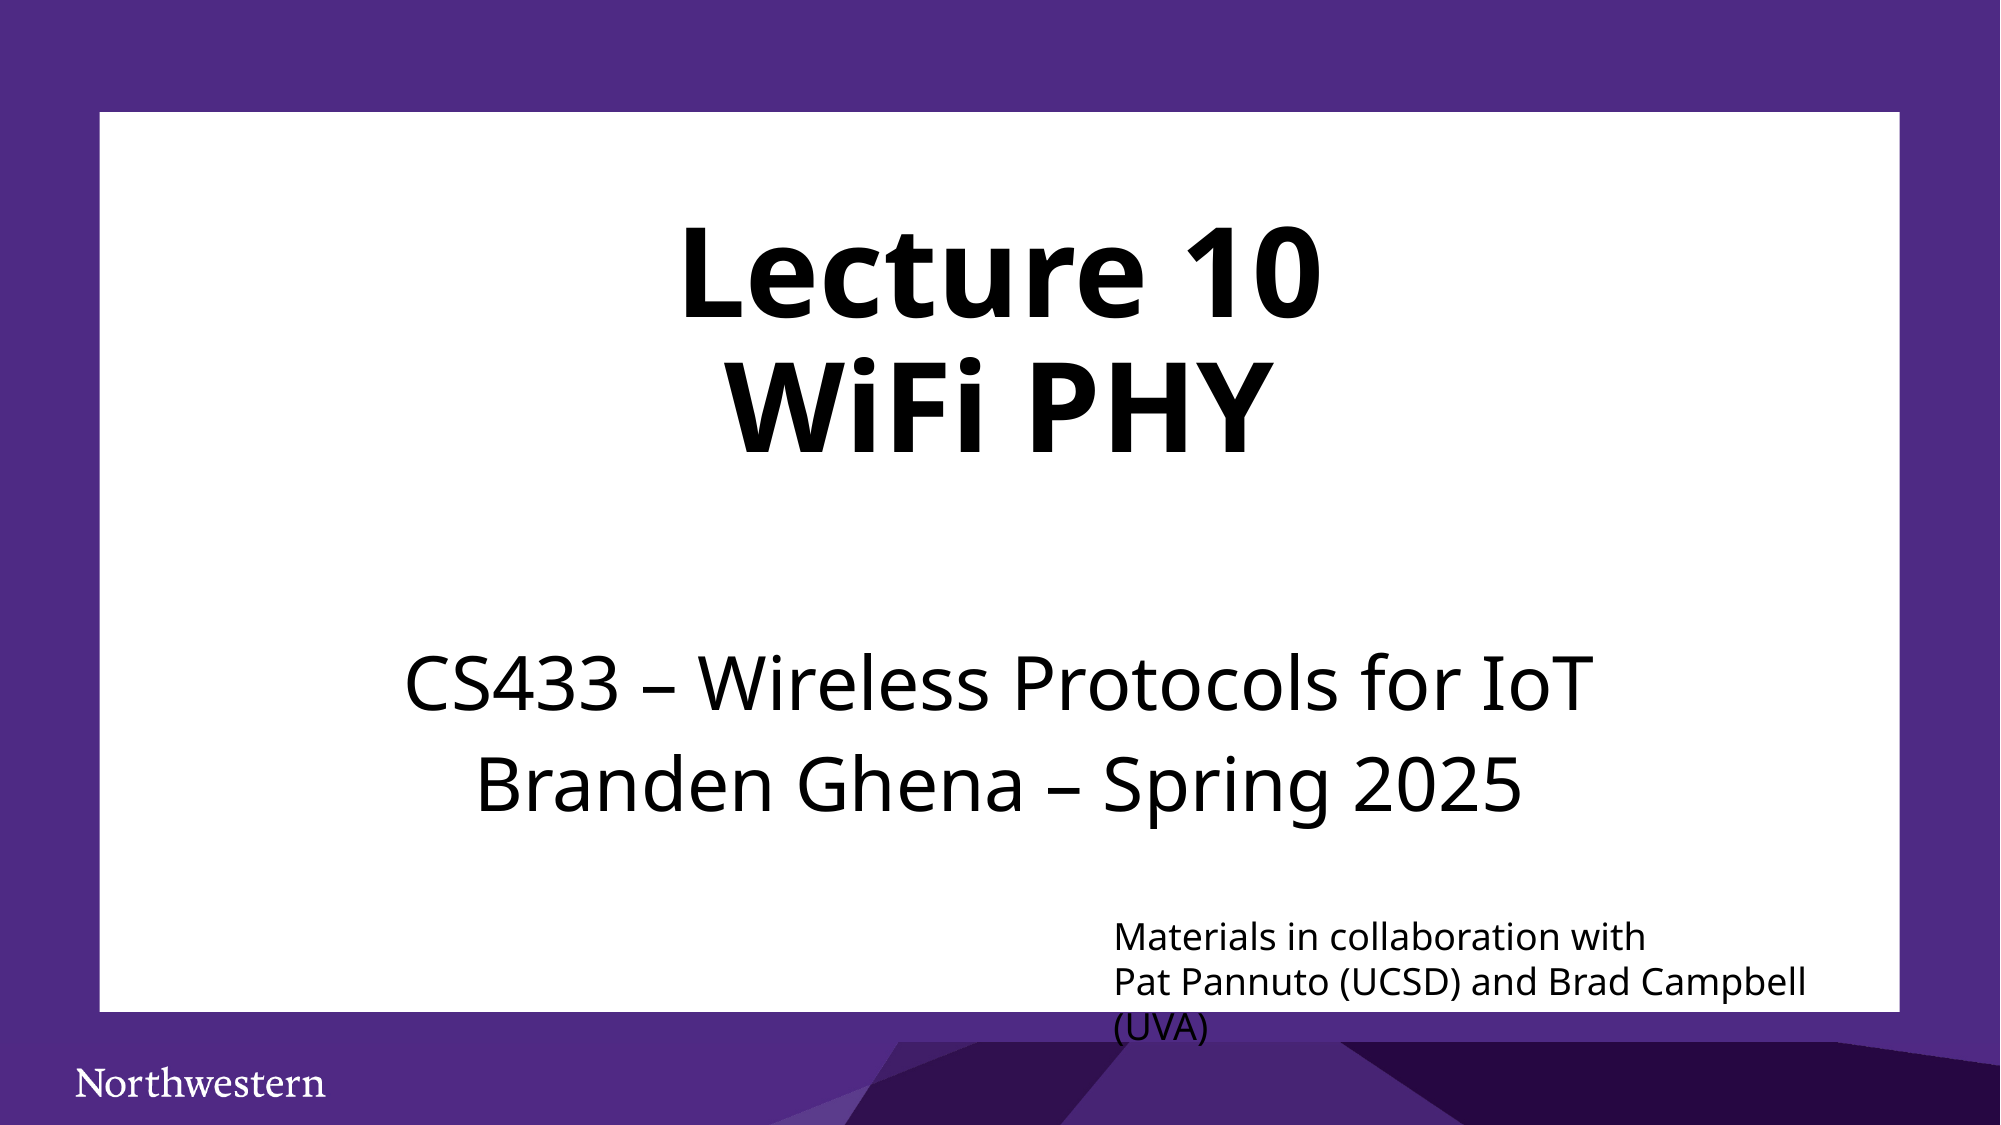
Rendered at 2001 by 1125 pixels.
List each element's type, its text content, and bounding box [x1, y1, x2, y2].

subtitle CS433 – Wireless Protocols for IoT Branden Ghena – Spring 2025 [99, 637, 1900, 863]
picture [0, 1042, 2000, 1125]
text_box Materials in collaboration with Pat Pannuto (UCSD) and Brad Campbell (UVA) [1098, 905, 1900, 1056]
title Lecture 10 WiFi PHY [99, 112, 1900, 488]
